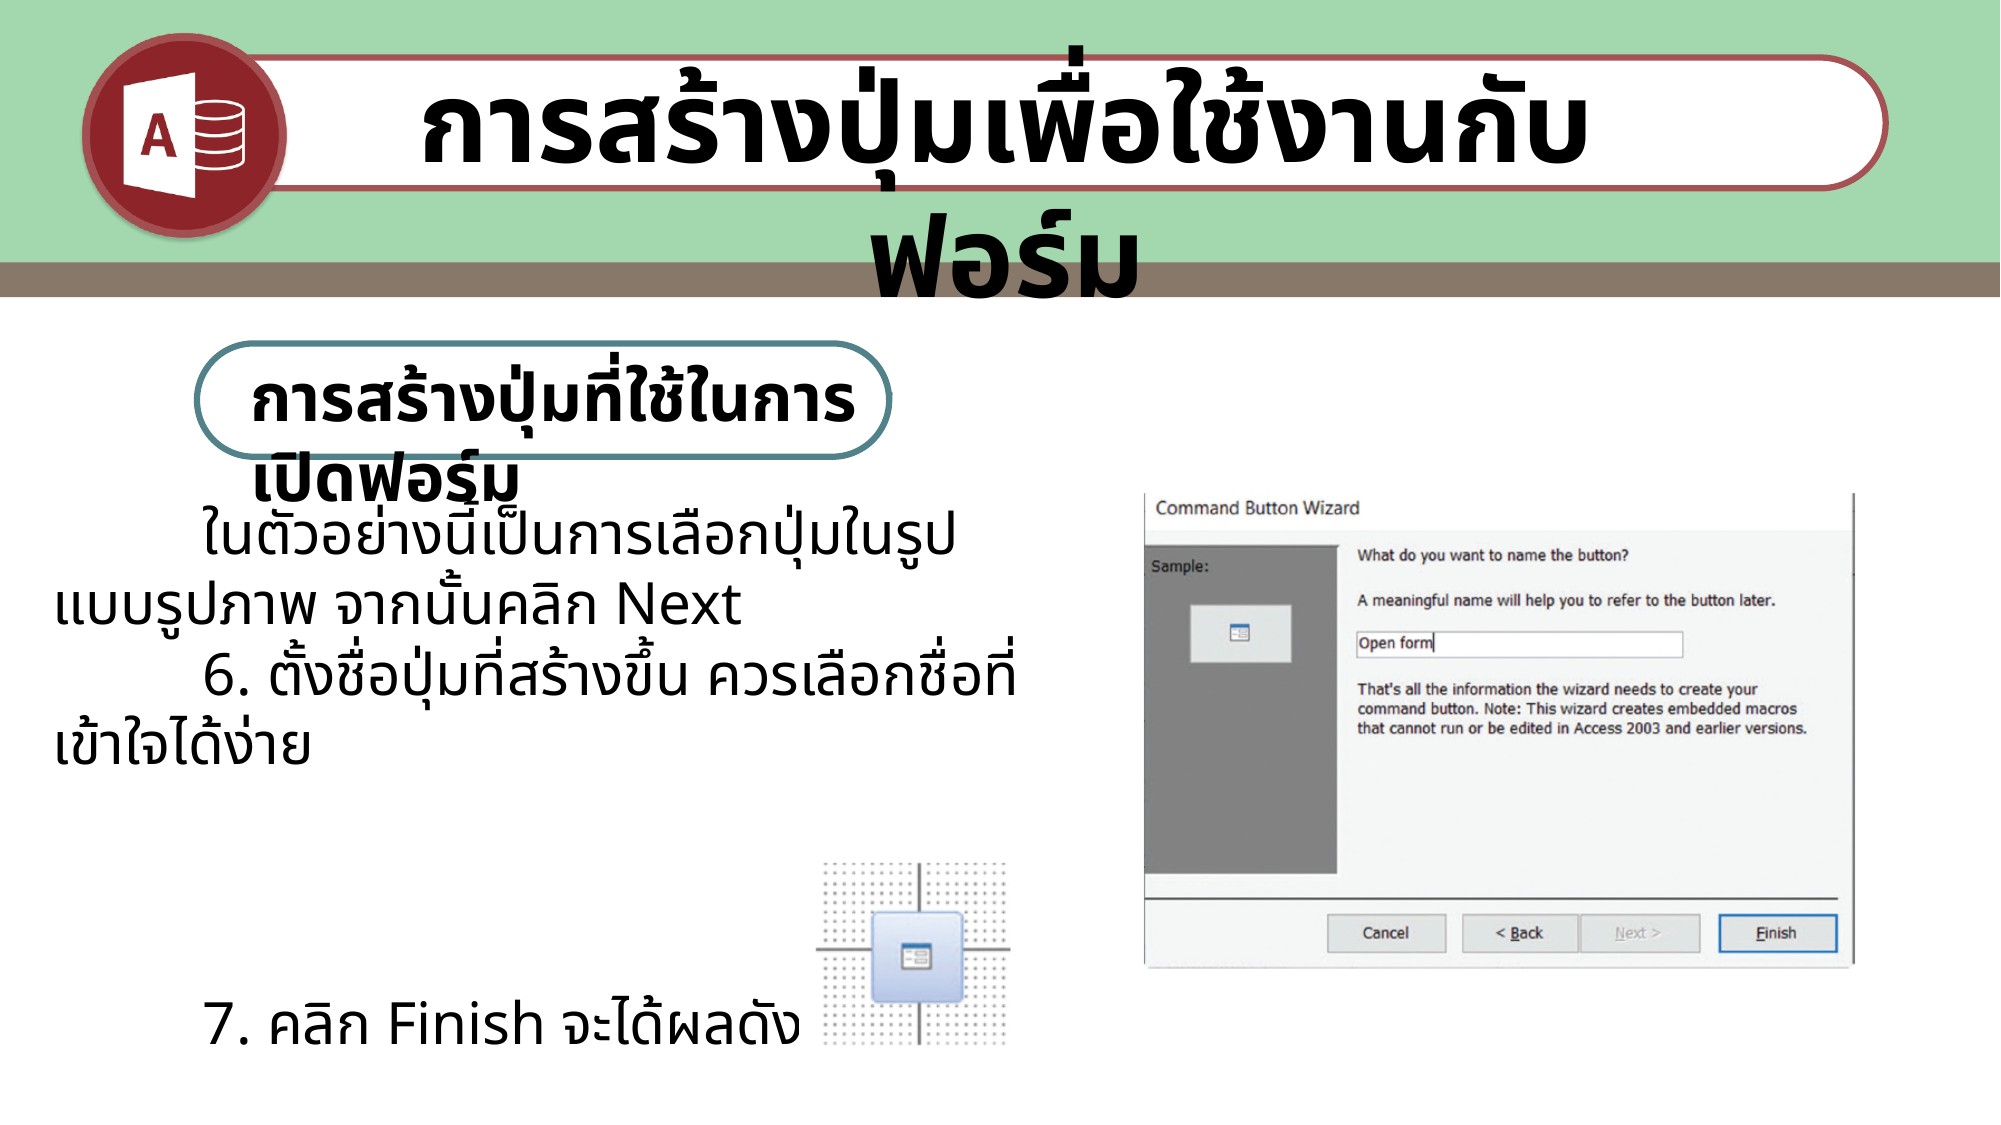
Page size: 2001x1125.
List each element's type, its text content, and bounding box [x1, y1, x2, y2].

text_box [67, 18, 1886, 252]
picture [799, 832, 1017, 1064]
text_box [0, 263, 970, 298]
text_box การสร้างปุ่มที่ใช้ในการเปิดฟอร์ม [235, 347, 884, 523]
text_box [0, 0, 2000, 263]
text_box [884, 374, 891, 427]
text_box [1122, 263, 2000, 298]
text_box ในตัวอย่างนี้เป็นการเลือกปุ่มในรูปแบบรูปภาพ จากนั้นคลิก Next 6. ตั้งชื่อปุ่มที่สร้างขึ้น ควรเลือกชื่อที่เข้าใจได้ง่าย 7. คลิก Finish จะได้ผลดังภาพ [38, 489, 1067, 1125]
text_box [195, 342, 856, 455]
picture [1134, 482, 1864, 971]
text_box [969, 263, 991, 286]
text_box [1053, 263, 1109, 298]
text_box [1098, 263, 1120, 283]
text_box [989, 263, 1051, 298]
